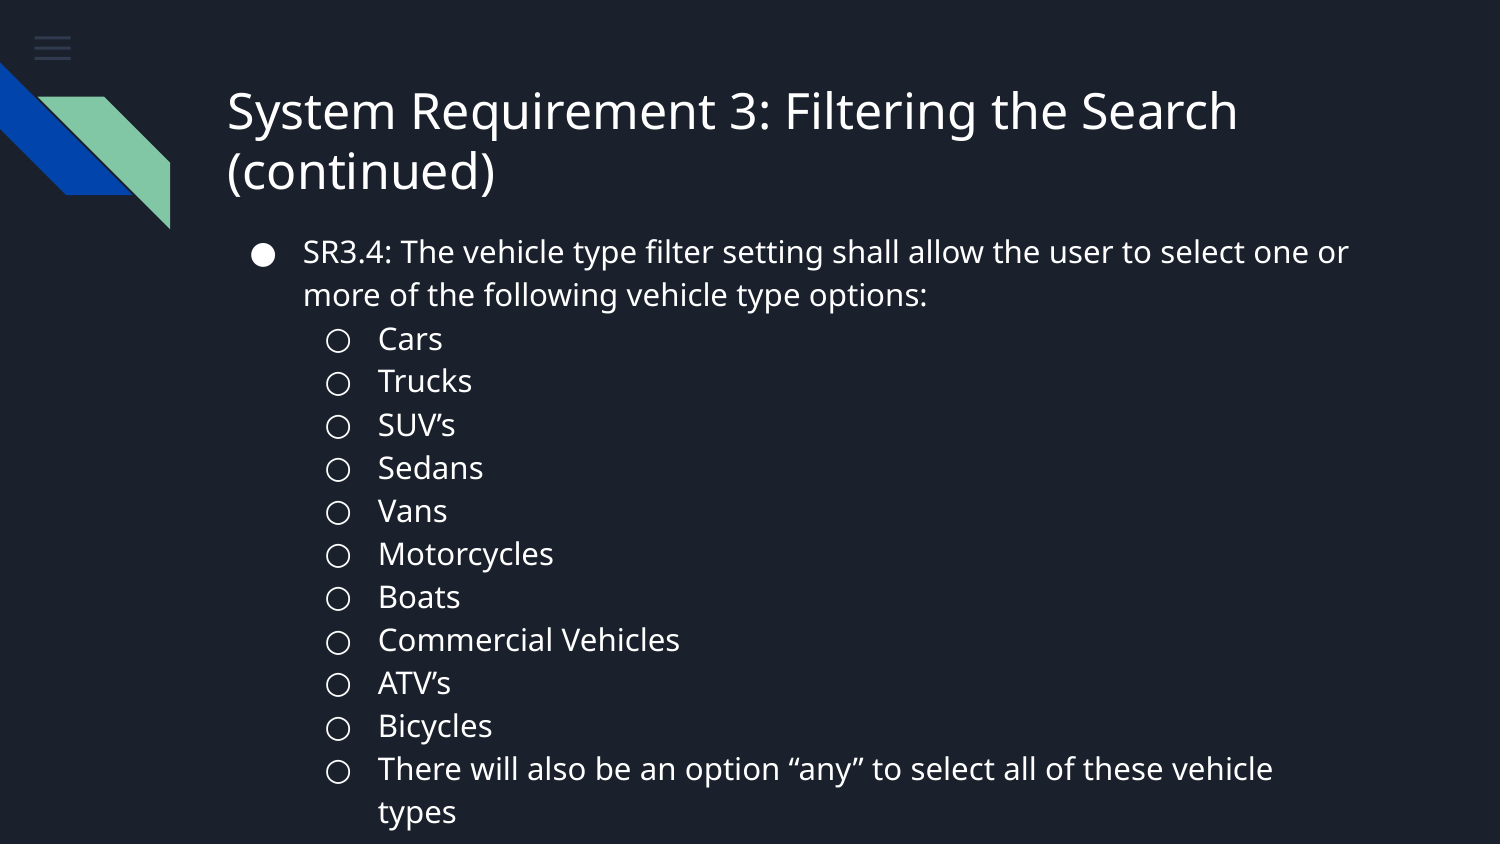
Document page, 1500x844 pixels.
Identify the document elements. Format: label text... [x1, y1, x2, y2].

title System Requirement 3: Filtering the Search (continued) [212, 64, 1368, 212]
list SR3.4: The vehicle type filter setting shall allow the user to select one or more of the following vehicle type options: Cars Trucks SUV’s Sedans Vans Motorcycles Boats Commercial Vehicles ATV’s Bicycles There will also be an option “any” to select all of these vehicle types [212, 212, 1368, 808]
